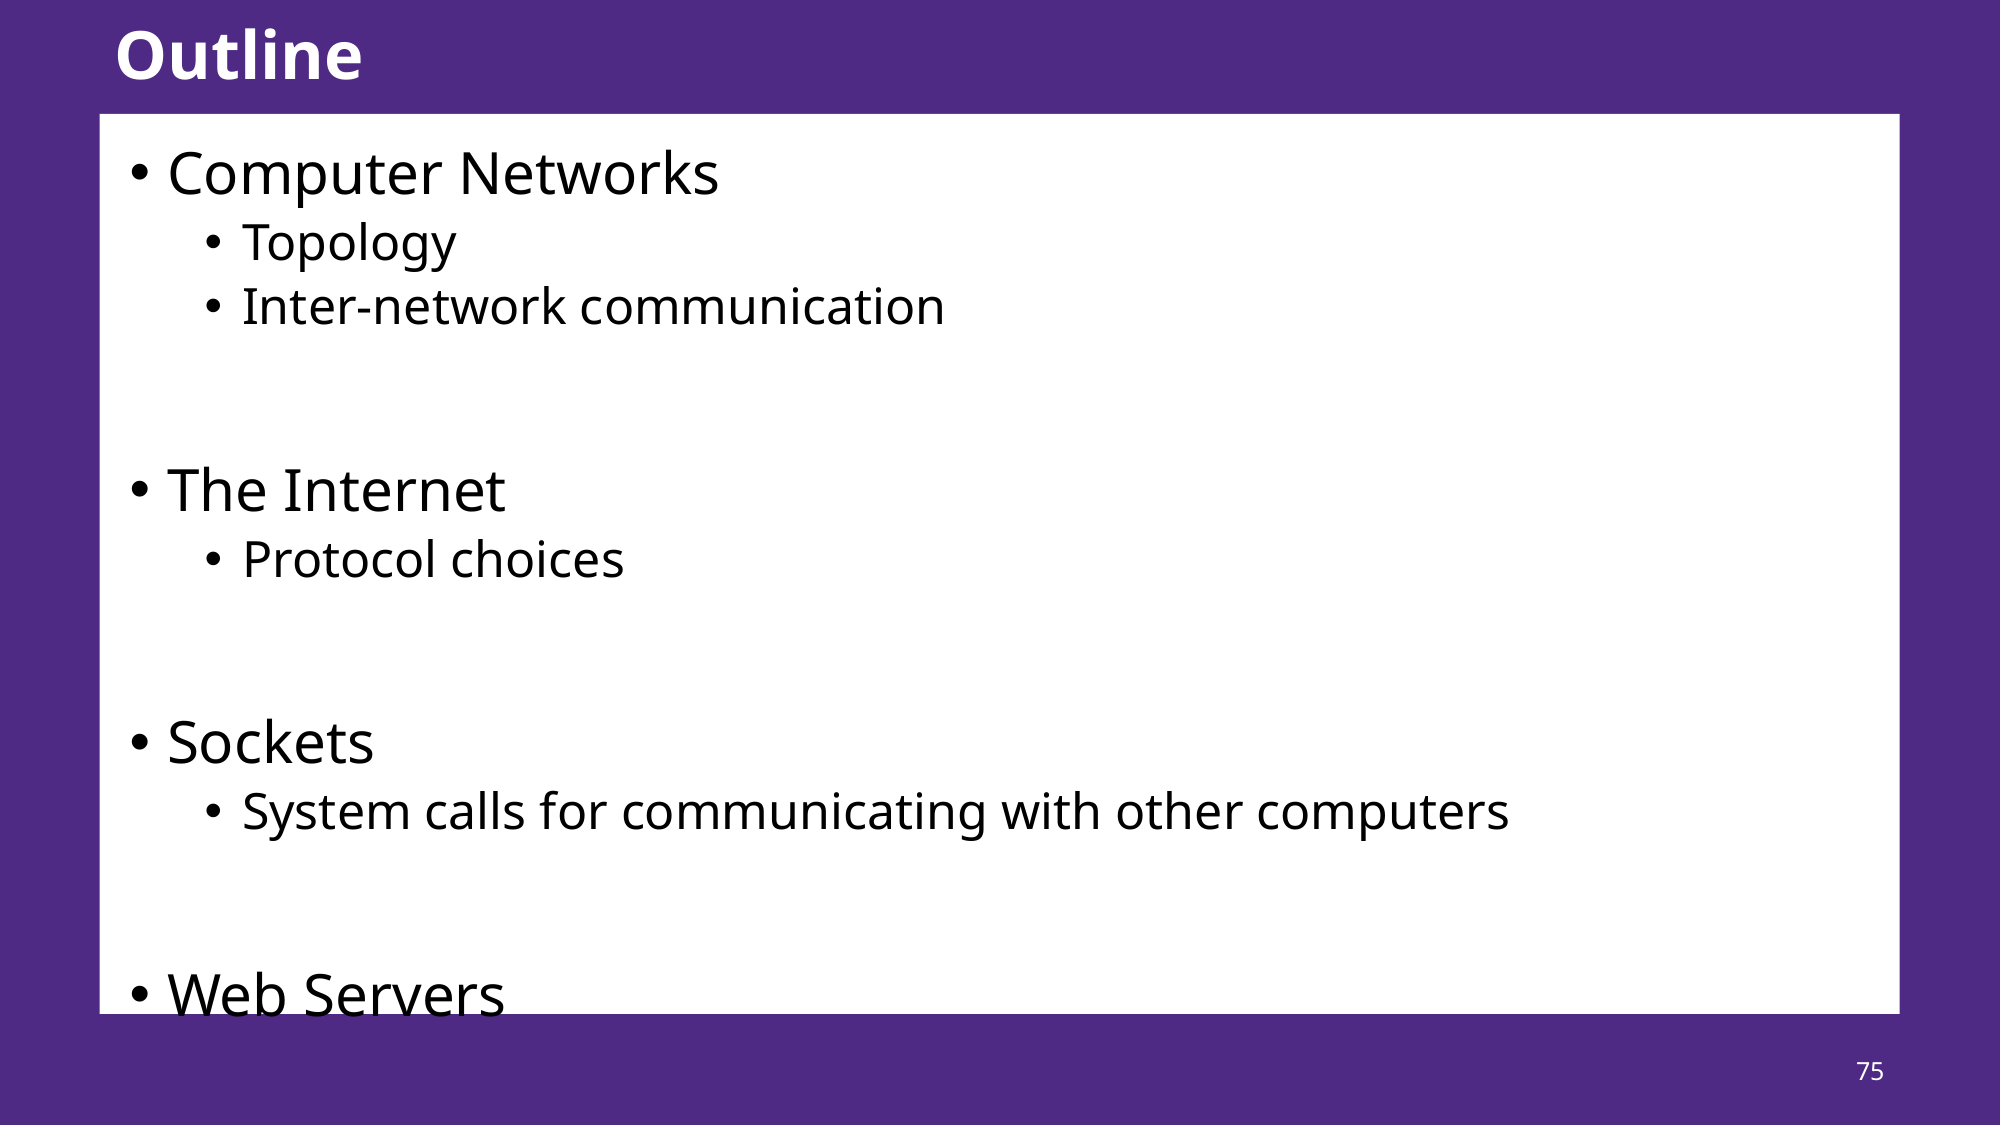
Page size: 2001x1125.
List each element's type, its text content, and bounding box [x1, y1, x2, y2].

slide_number 75 [1749, 1042, 1900, 1103]
title Outline [99, 1, 1900, 114]
list Computer Networks Topology Inter-network communication The Internet Protocol choices Sockets System calls for communicating with other computers Web Servers [99, 114, 1900, 1014]
